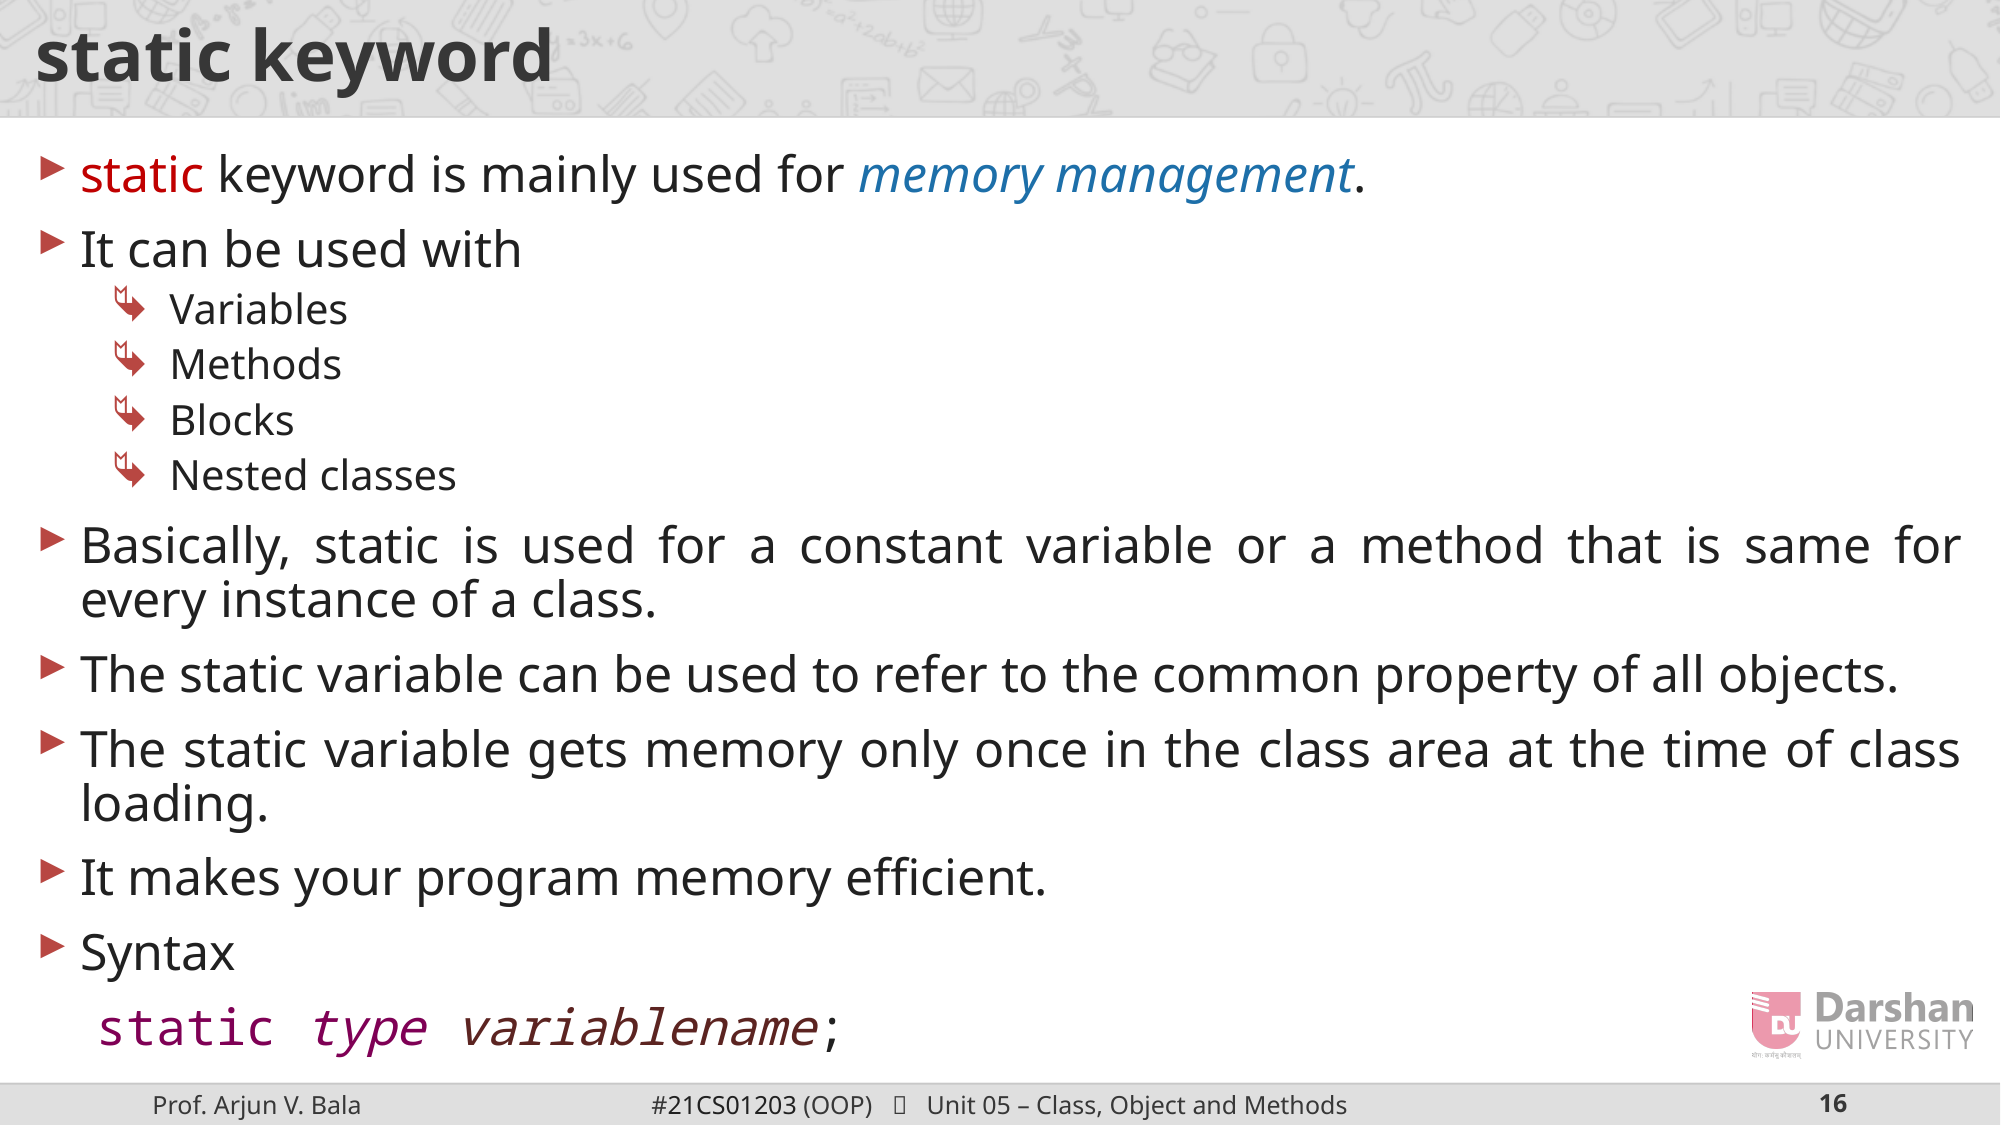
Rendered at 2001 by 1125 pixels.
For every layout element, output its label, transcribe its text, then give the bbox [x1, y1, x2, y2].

title static keyword [0, 0, 2000, 117]
list static keyword is mainly used for memory management. It can be used with Variables Methods Blocks Nested classes Basically, static is used for a constant variable or a method that is same for every instance of a class. The static variable can be used to refer to the common property of all objects. The static variable gets memory only once in the class area at the time of class loading. It makes your program memory efficient. Syntax static type variablename; [21, 141, 1979, 1059]
